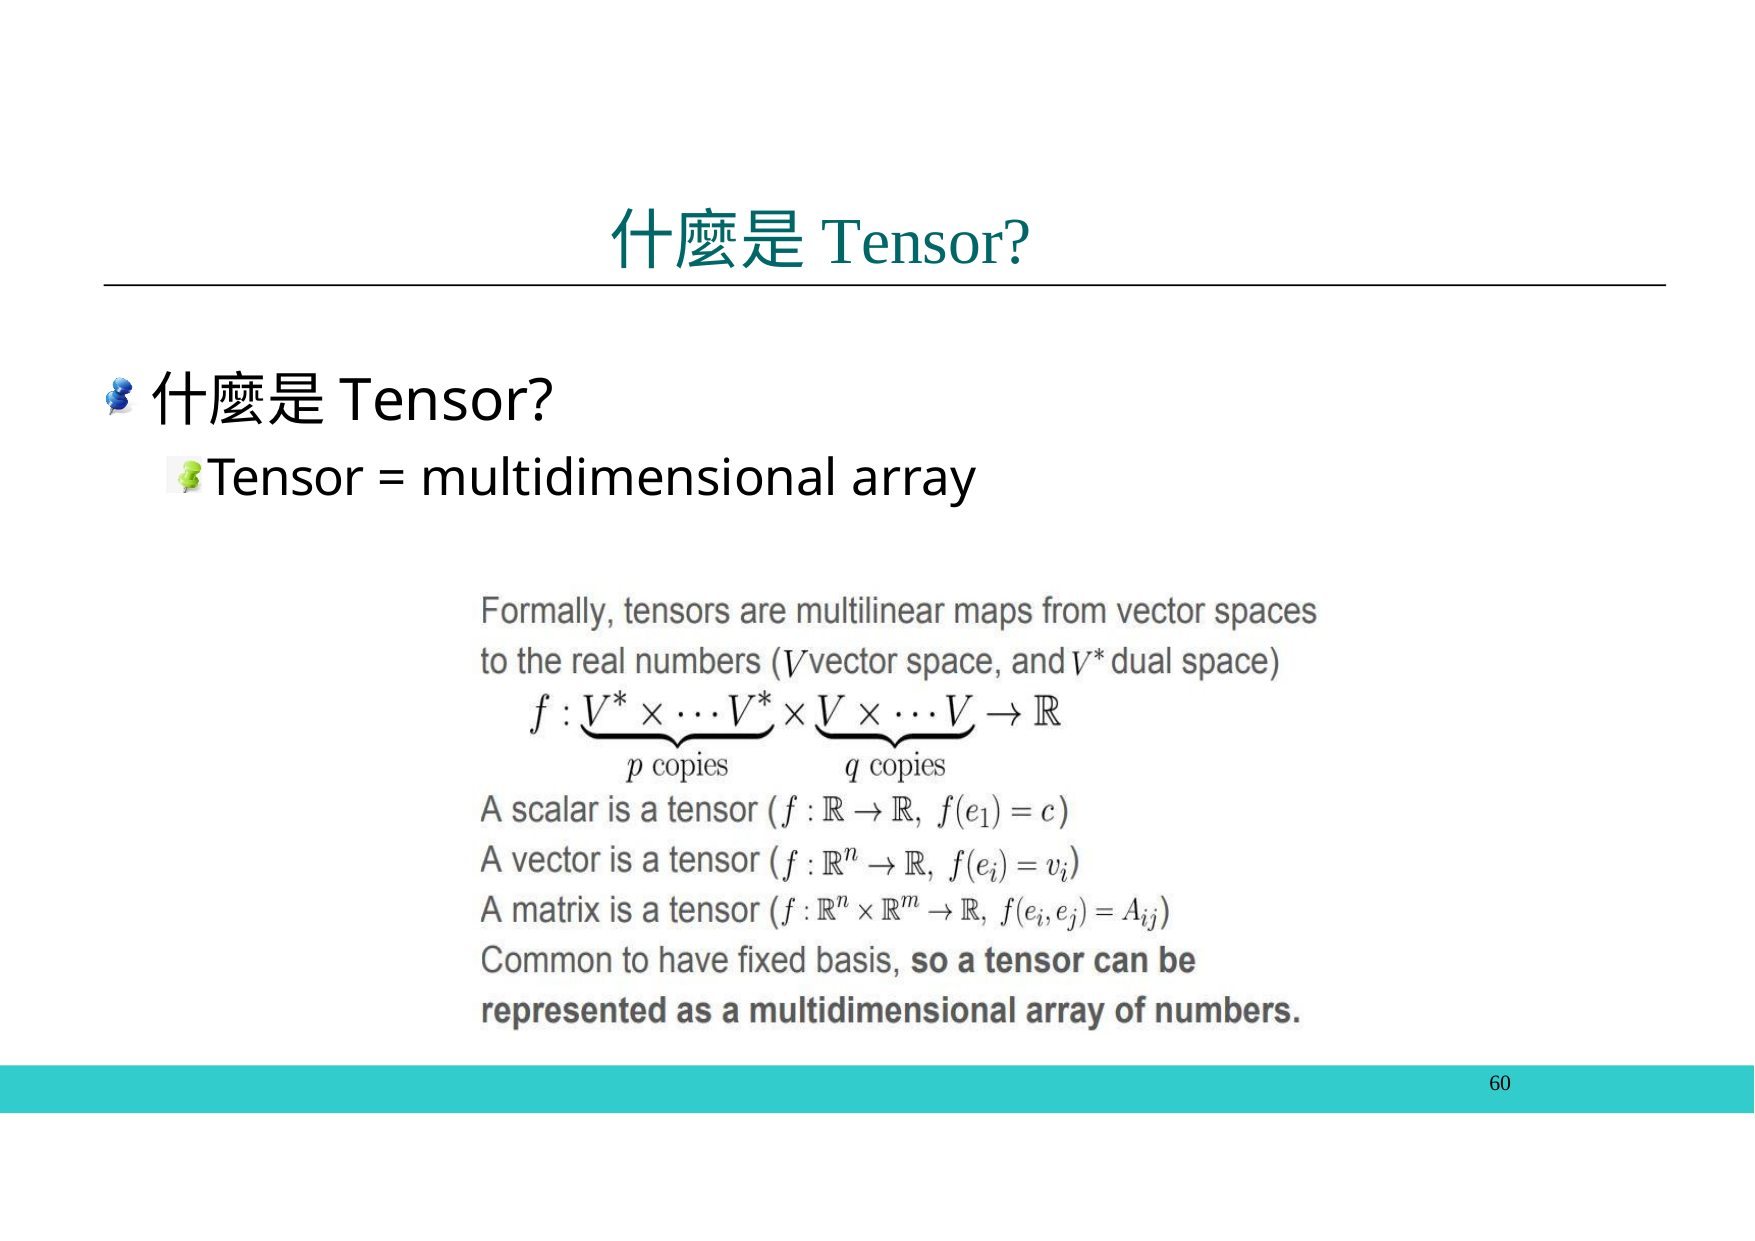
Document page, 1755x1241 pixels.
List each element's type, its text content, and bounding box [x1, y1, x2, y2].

title 什麼是Tensor? [607, 196, 1148, 406]
picture [166, 456, 202, 493]
picture [472, 583, 1334, 1035]
picture [100, 375, 142, 418]
text_box 什麼是Tensor? Tensor = multidimensional array [148, 346, 981, 506]
slide_number 60 [1483, 1068, 1515, 1241]
